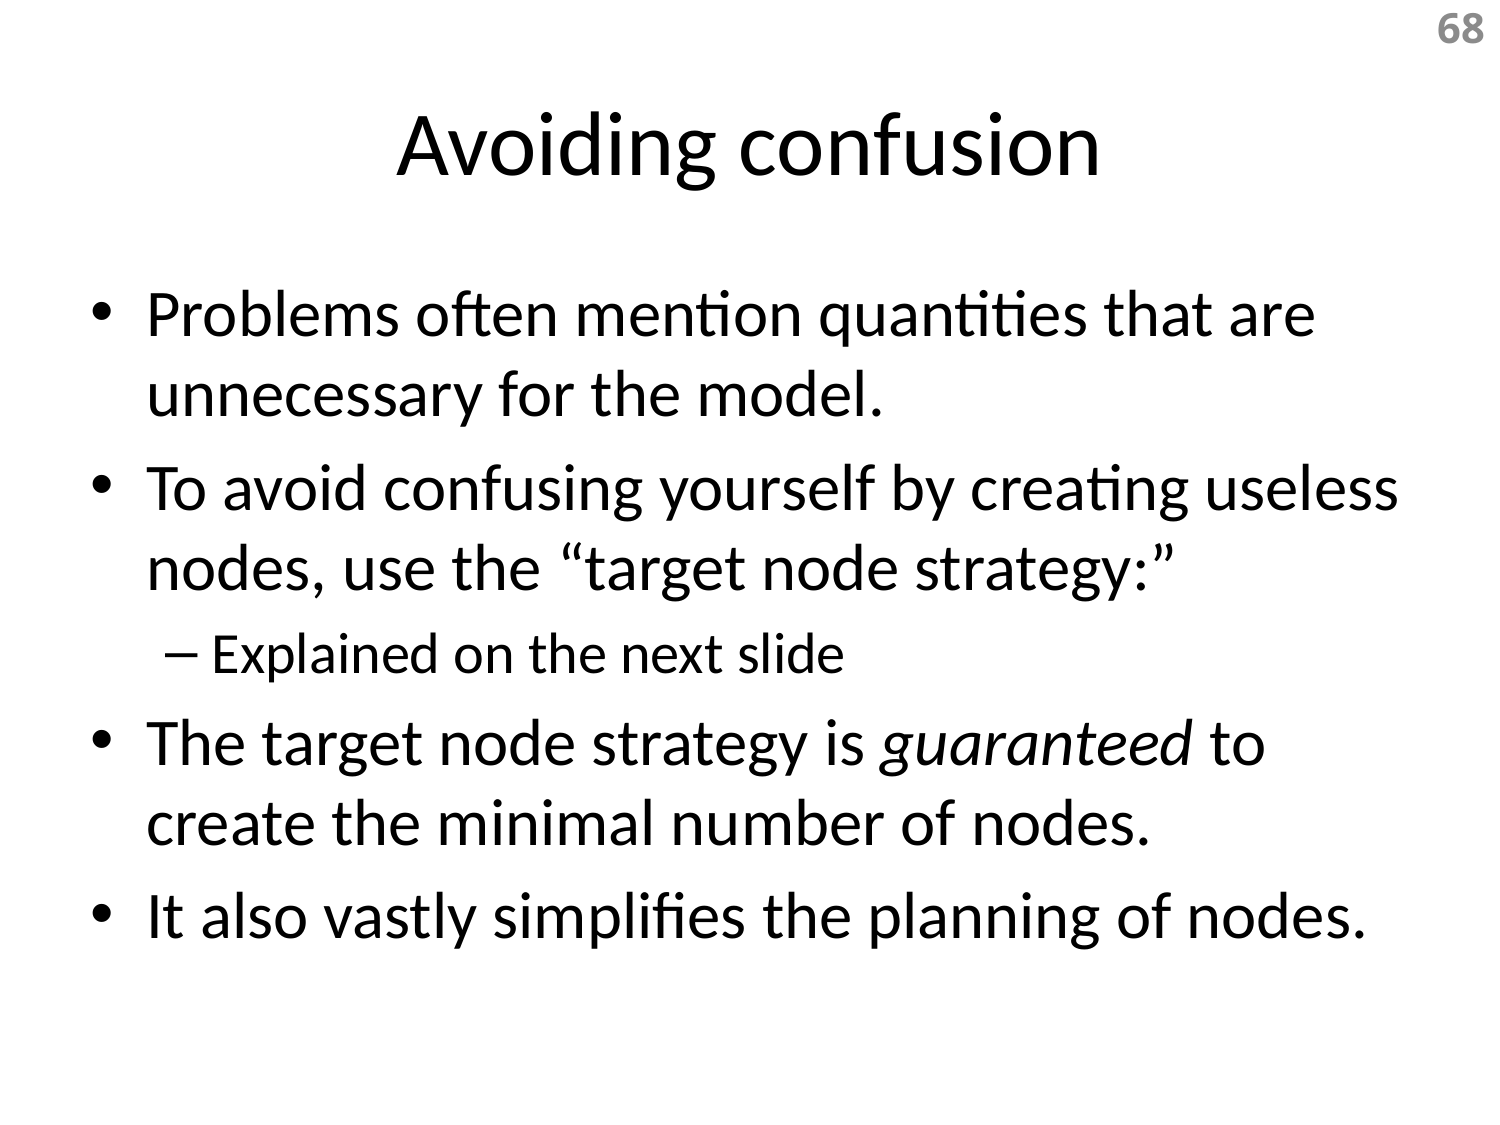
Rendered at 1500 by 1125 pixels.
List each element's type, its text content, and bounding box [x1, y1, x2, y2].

slide_number 68 [1149, 0, 1500, 60]
list Problems often mention quantities that are unnecessary for the model. To avoid confusing yourself by creating useless nodes, use the “target node strategy:” Explained on the next slide The target node strategy is guaranteed to create the minimal number of nodes. It also vastly simplifies the planning of nodes. [75, 262, 1425, 1047]
title Avoiding confusion [75, 45, 1425, 233]
